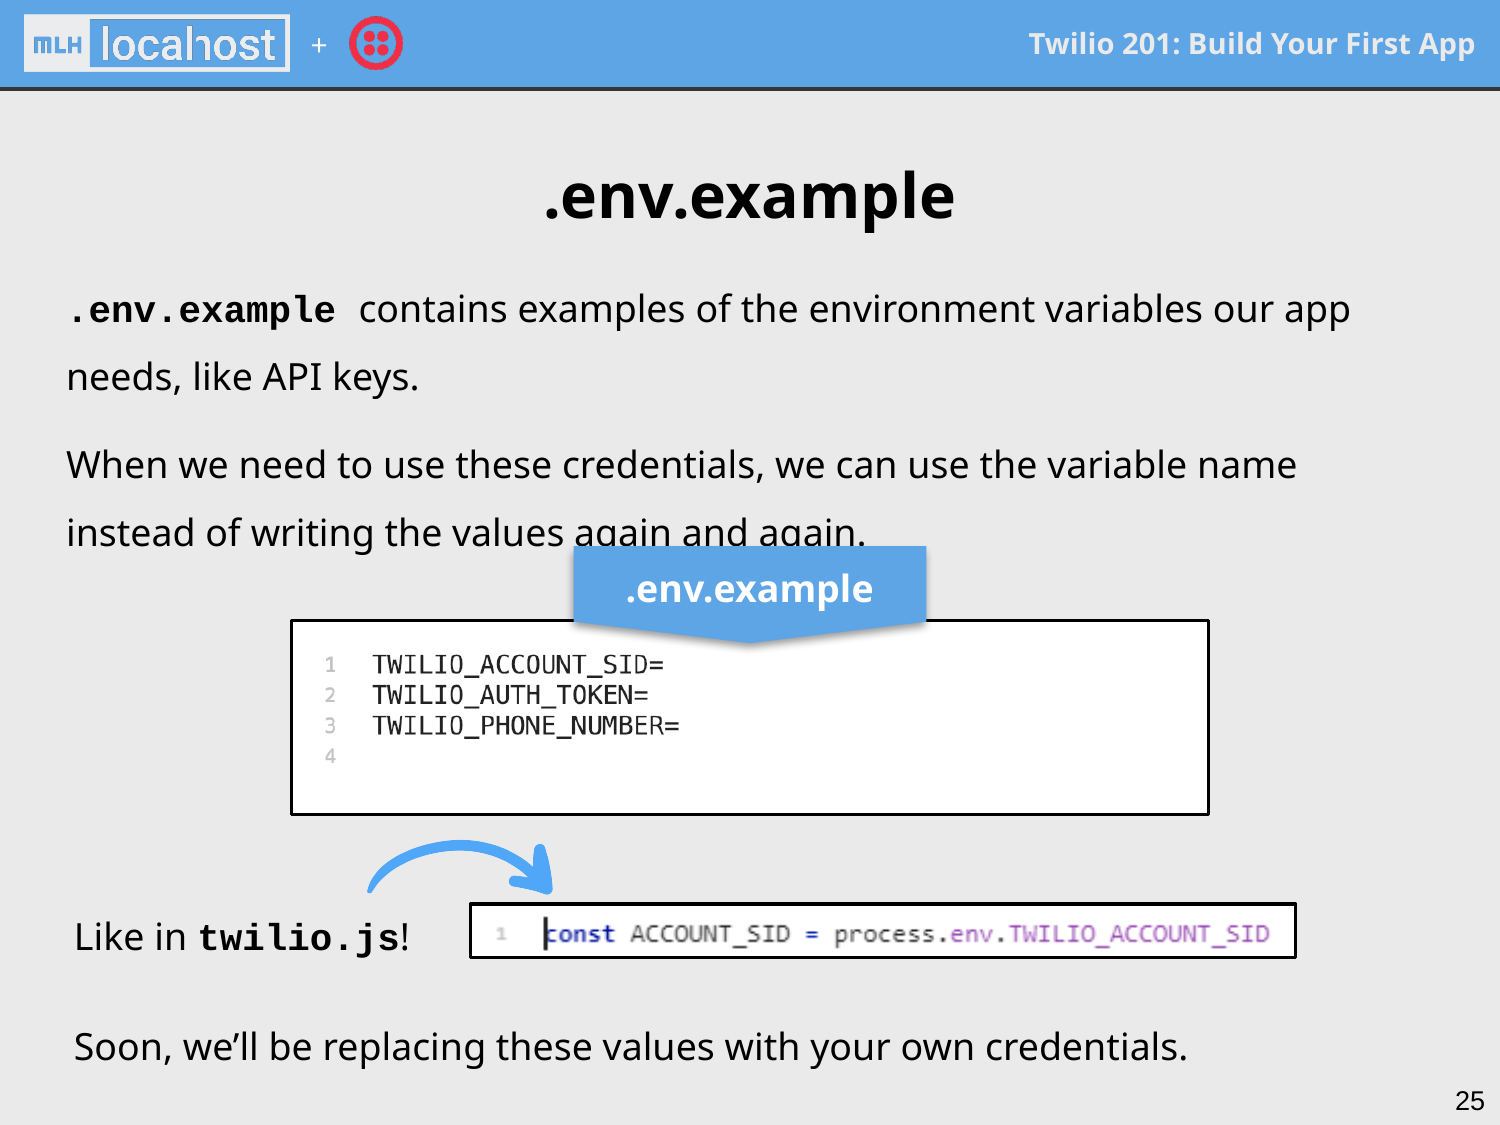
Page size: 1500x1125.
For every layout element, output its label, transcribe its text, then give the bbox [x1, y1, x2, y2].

text_box .env.example contains examples of the environment variables our app needs, like API keys. When we need to use these credentials, we can use the variable name instead of writing the values again and again. [51, 257, 1449, 559]
picture [347, 14, 405, 72]
text_box [920, 546, 927, 620]
text_box [573, 546, 580, 620]
title .env.example [147, 129, 1352, 257]
text_box .env.example [580, 544, 920, 620]
text_box Like in twilio.js! Soon, we’ll be replacing these values with your own credentials. [58, 880, 1457, 1100]
picture [292, 621, 1295, 1011]
picture [24, 14, 290, 72]
